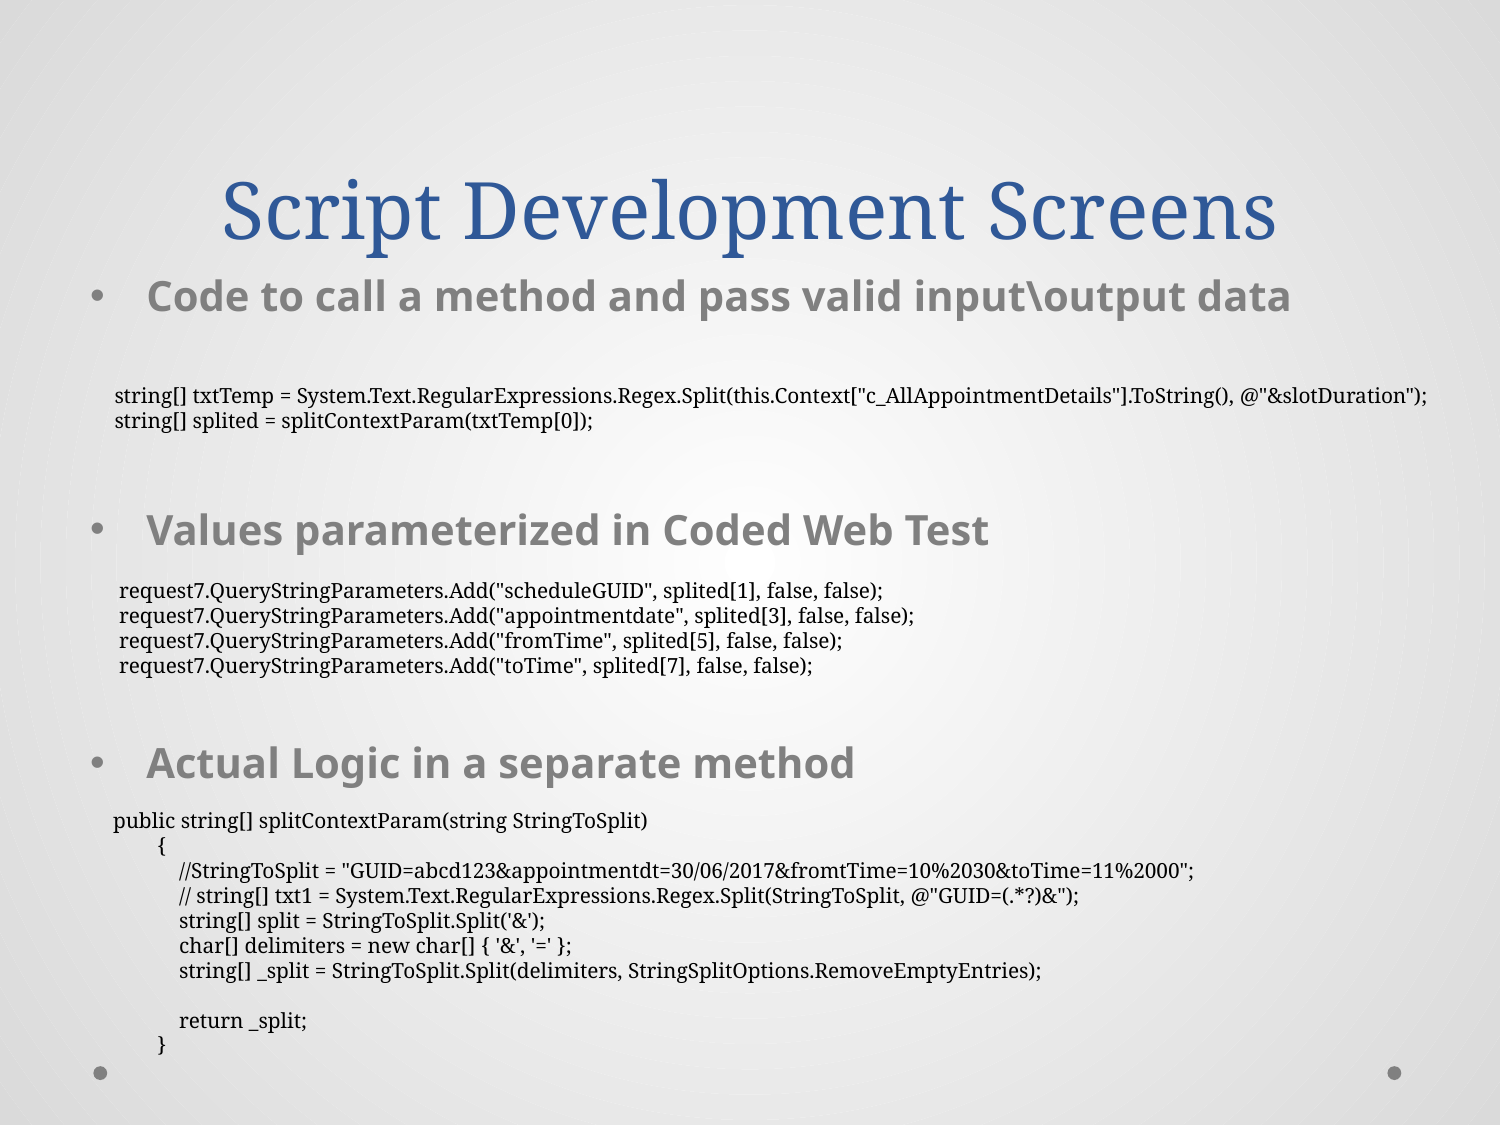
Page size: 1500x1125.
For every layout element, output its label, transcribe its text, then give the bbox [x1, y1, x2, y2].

text_box string[] txtTemp = System.Text.RegularExpressions.Regex.Split(this.Context["c_AllAppointmentDetails"].ToString(), @"&slotDuration"); string[] splited = splitContextParam(txtTemp[0]); [99, 374, 1450, 440]
list Code to call a method and pass valid input\output data Values parameterized in Coded Web Test Actual Logic in a separate method [75, 262, 1450, 1063]
title Script Development Screens [75, 0, 1425, 262]
text_box request7.QueryStringParameters.Add("scheduleGUID", splited[1], false, false); request7.QueryStringParameters.Add("appointmentdate", splited[3], false, false); request7.QueryStringParameters.Add("fromTime", splited[5], false, false); request7.QueryStringParameters.Add("toTime", splited[7], false, false); [104, 570, 1388, 711]
text_box public string[] splitContextParam(string StringToSplit) { //StringToSplit = "GUID=abcd123&appointmentdt=30/06/2017&fromtTime=10%2030&toTime=11%2000"; // string[] txt1 = System.Text.RegularExpressions.Regex.Split(StringToSplit, @"GUID=(.*?)&"); string[] split = StringToSplit.Split('&'); char[] delimiters = new char[] { '&', '=' }; string[] _split = StringToSplit.Split(delimiters, StringSplitOptions.RemoveEmptyEntries); return _split; } [98, 799, 1407, 1065]
